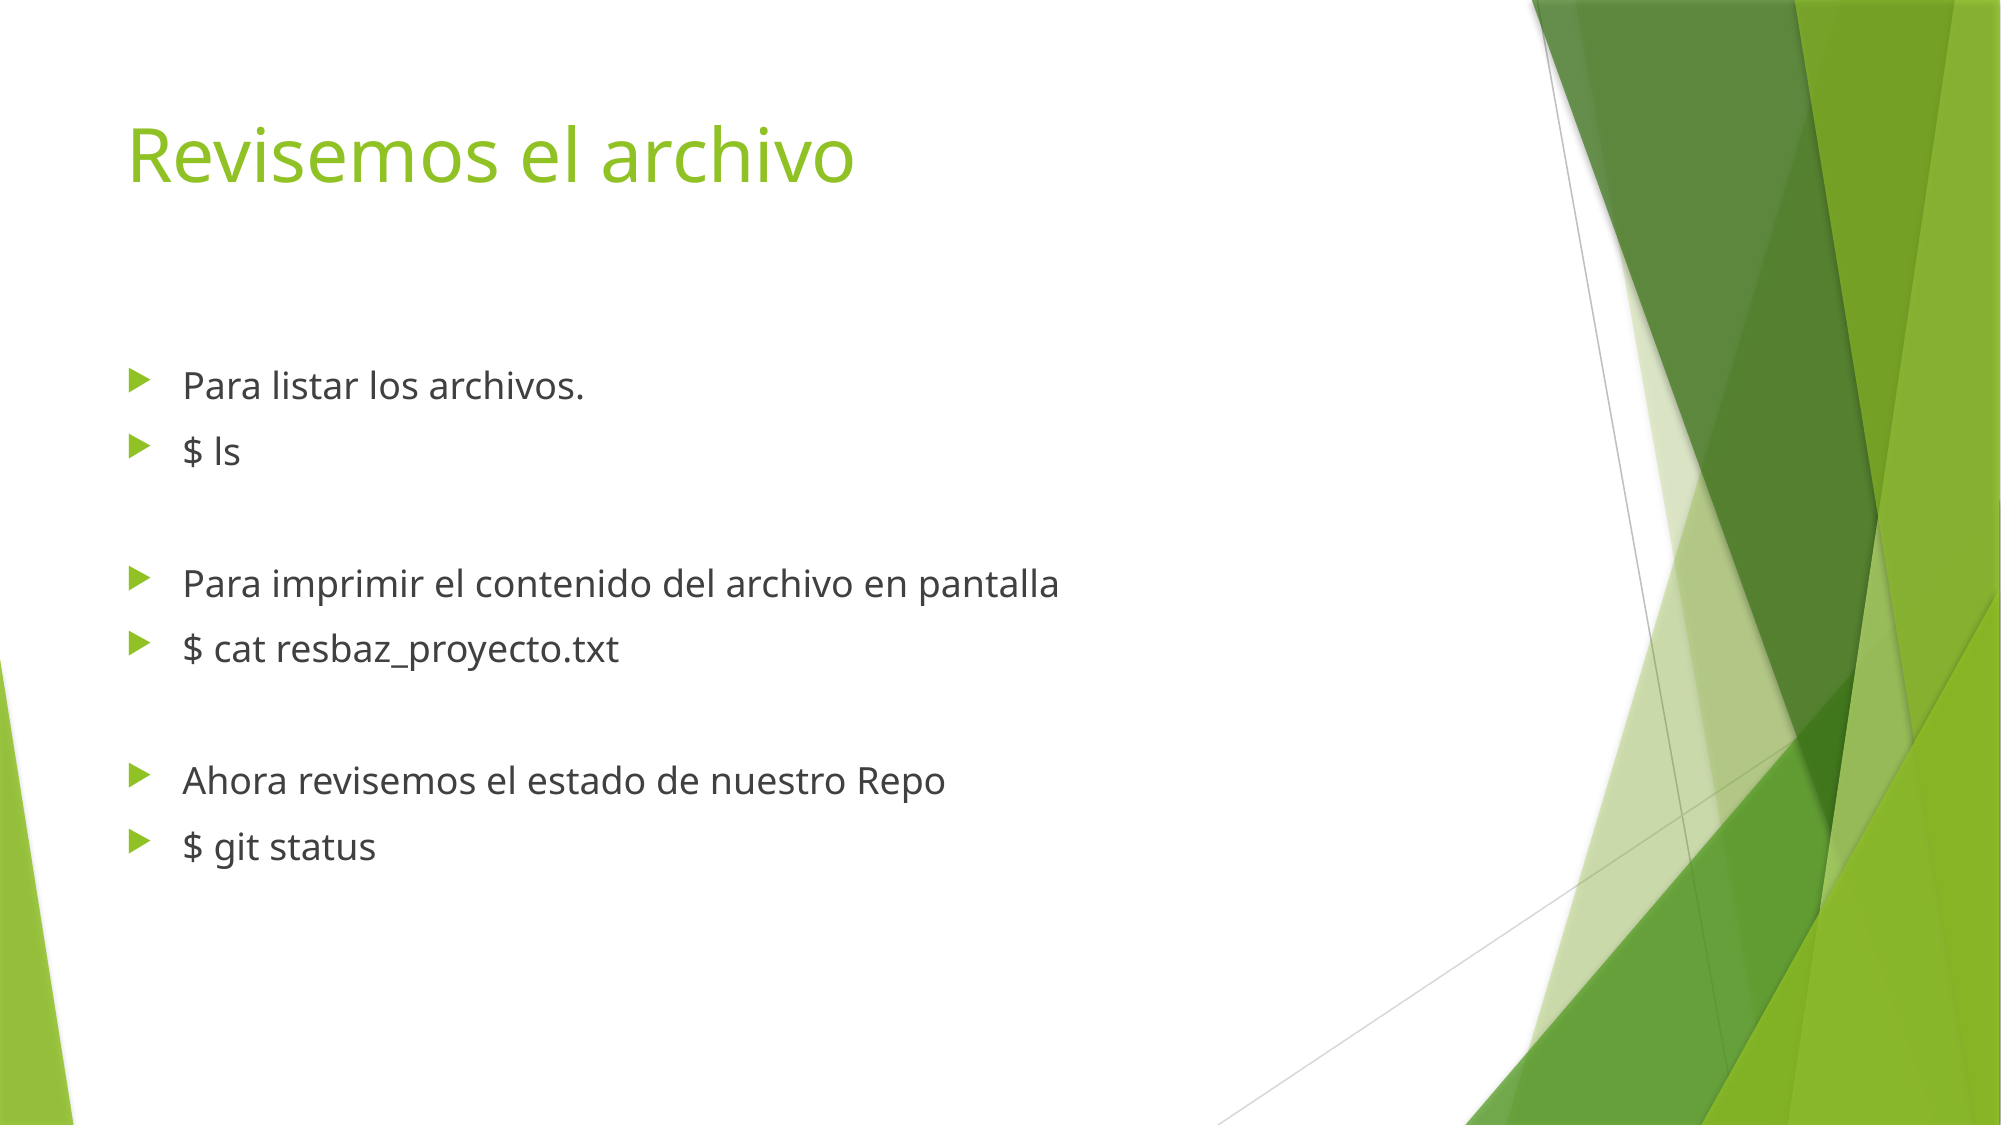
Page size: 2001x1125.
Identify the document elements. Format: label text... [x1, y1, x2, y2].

title Revisemos el archivo [111, 99, 1522, 317]
list Para listar los archivos. $ ls Para imprimir el contenido del archivo en pantalla $ cat resbaz_proyecto.txt Ahora revisemos el estado de nuestro Repo $ git status [111, 354, 1522, 992]
